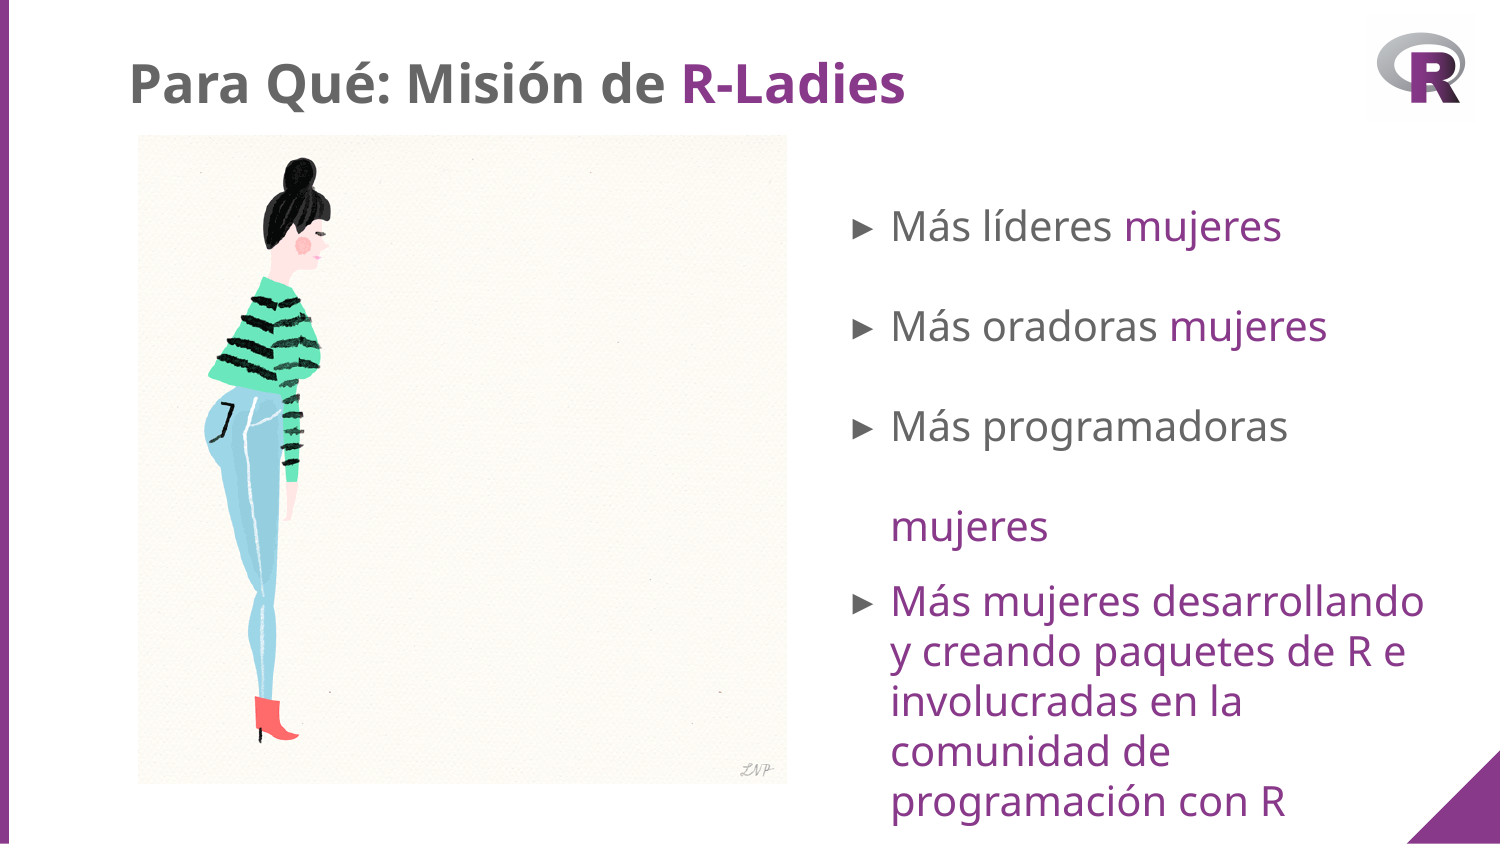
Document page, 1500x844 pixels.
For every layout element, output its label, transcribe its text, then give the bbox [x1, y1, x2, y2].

title Para Qué: Misión de R-Ladies [113, 34, 1300, 175]
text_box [137, 134, 788, 785]
picture [1367, 14, 1475, 122]
text_box Más líderes mujeres Más oradoras mujeres Más programadoras mujeres Más mujeres desarrollando y creando paquetes de R e involucradas en la comunidad de programación con R [799, 134, 1463, 585]
